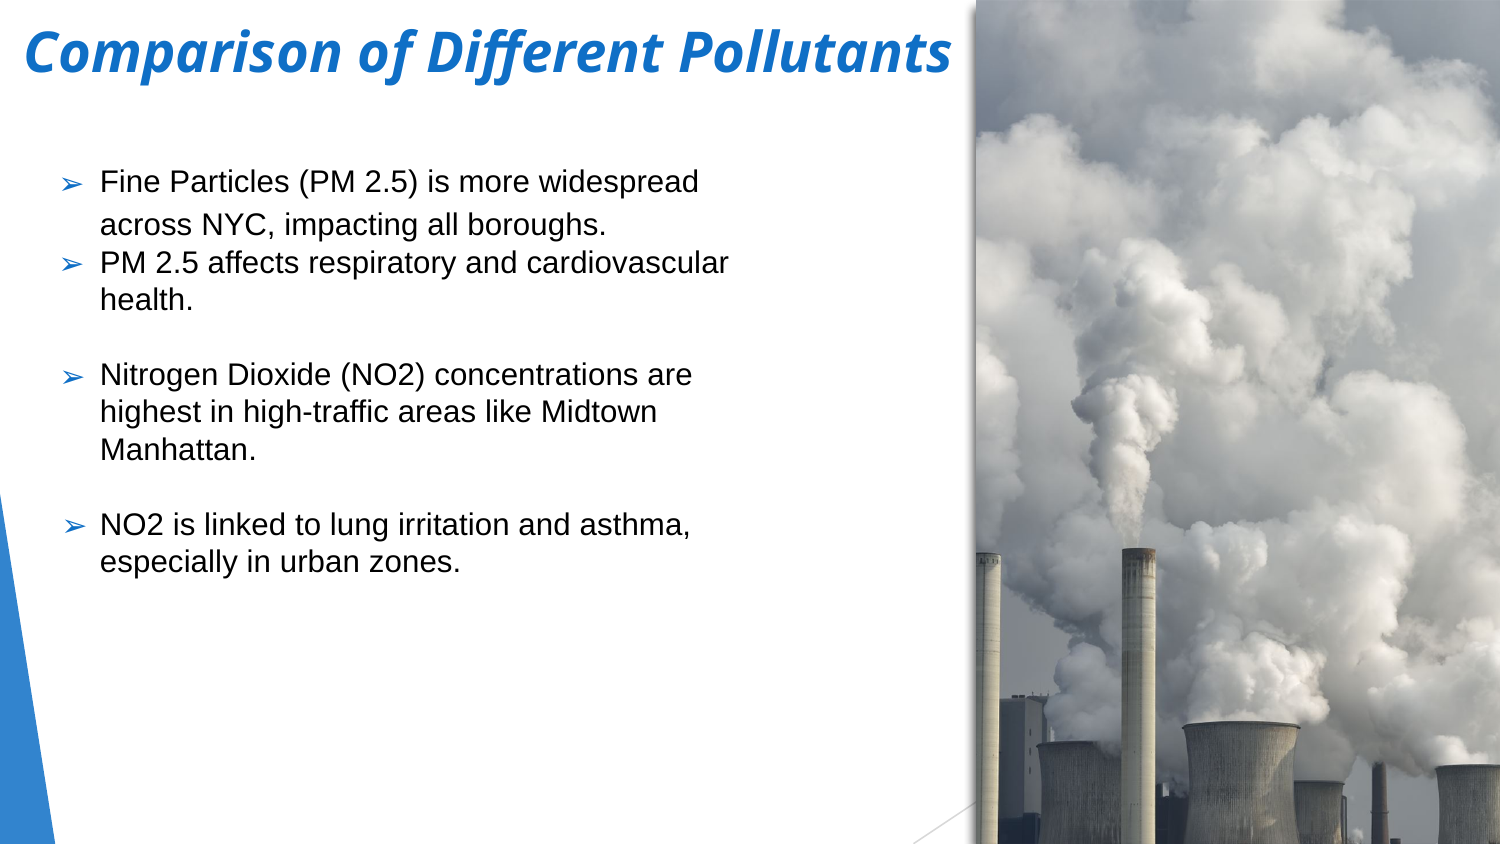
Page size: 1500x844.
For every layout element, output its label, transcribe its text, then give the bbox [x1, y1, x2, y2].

text_box Fine Particles (PM 2.5) is more widespread across NYC, impacting all boroughs. PM 2.5 affects respiratory and cardiovascular health. Nitrogen Dioxide (NO2) concentrations are highest in high-traffic areas like Midtown Manhattan. NO2 is linked to lung irritation and asthma, especially in urban zones. [43, 140, 792, 605]
title Comparison of Different Pollutants [12, 11, 966, 107]
picture [976, 0, 1500, 844]
